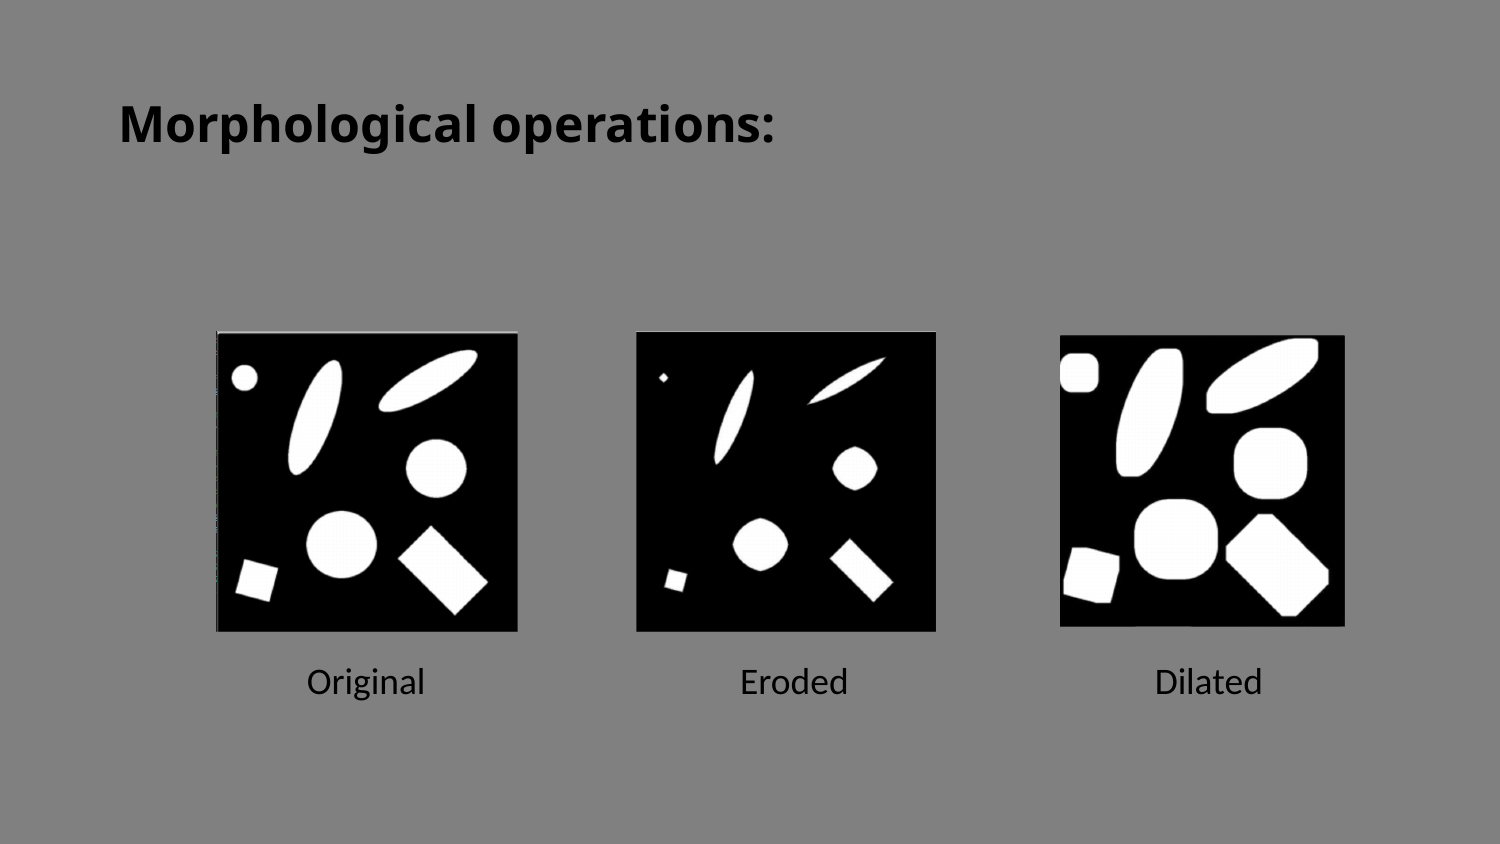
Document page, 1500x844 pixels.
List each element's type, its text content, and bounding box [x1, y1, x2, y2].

picture [1060, 335, 1345, 627]
picture [636, 331, 936, 632]
title Morphological operations: [103, 44, 1397, 208]
picture [216, 331, 518, 632]
text_box Original Eroded Dilated [291, 649, 1317, 710]
